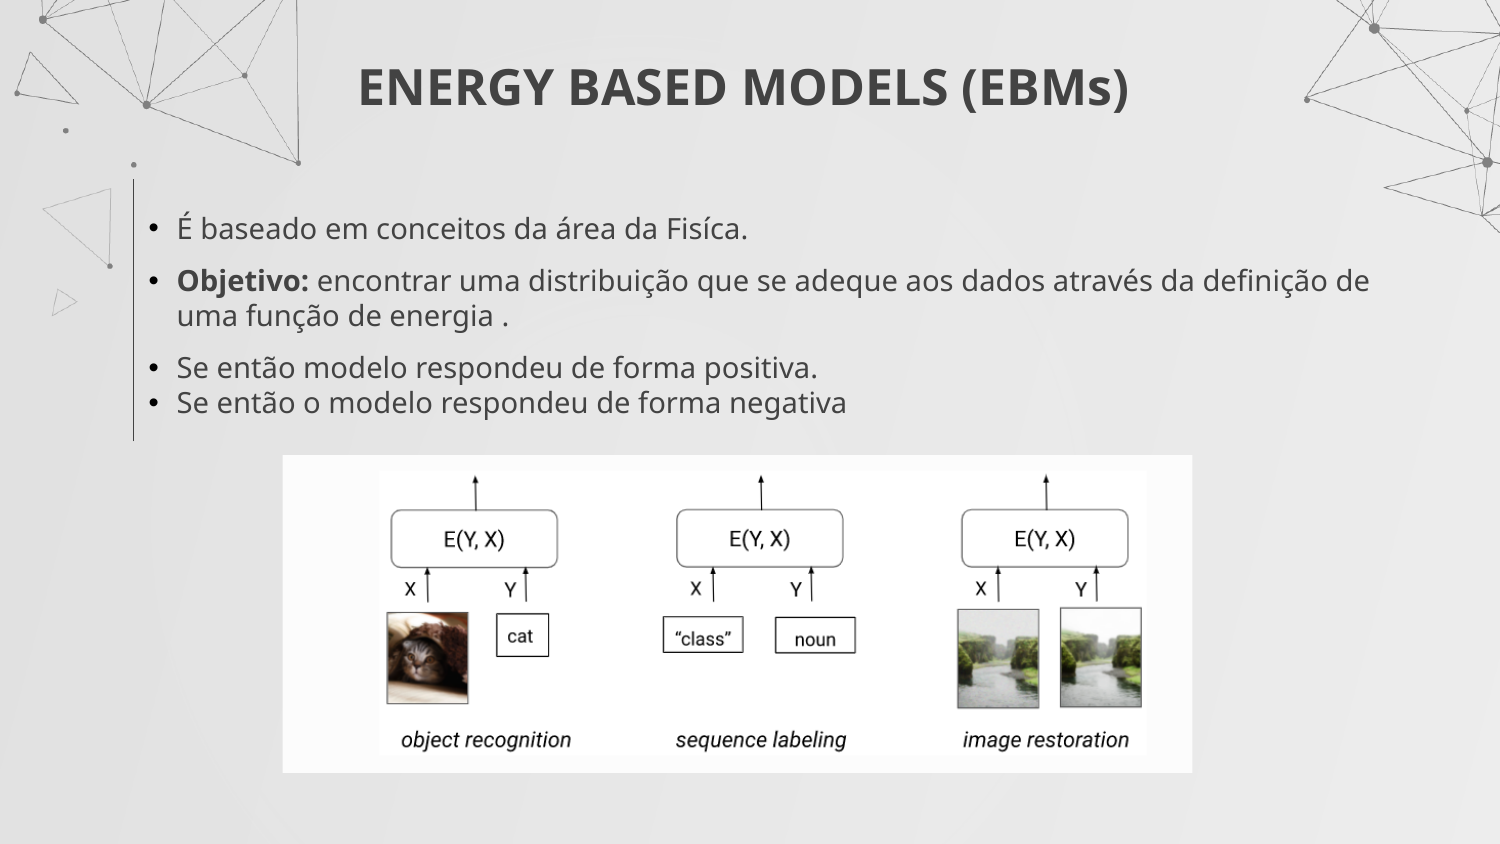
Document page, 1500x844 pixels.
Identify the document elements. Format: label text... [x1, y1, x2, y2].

title ENERGY BASED MODELS (EBMs) [322, 40, 1178, 150]
picture [0, 0, 1500, 844]
